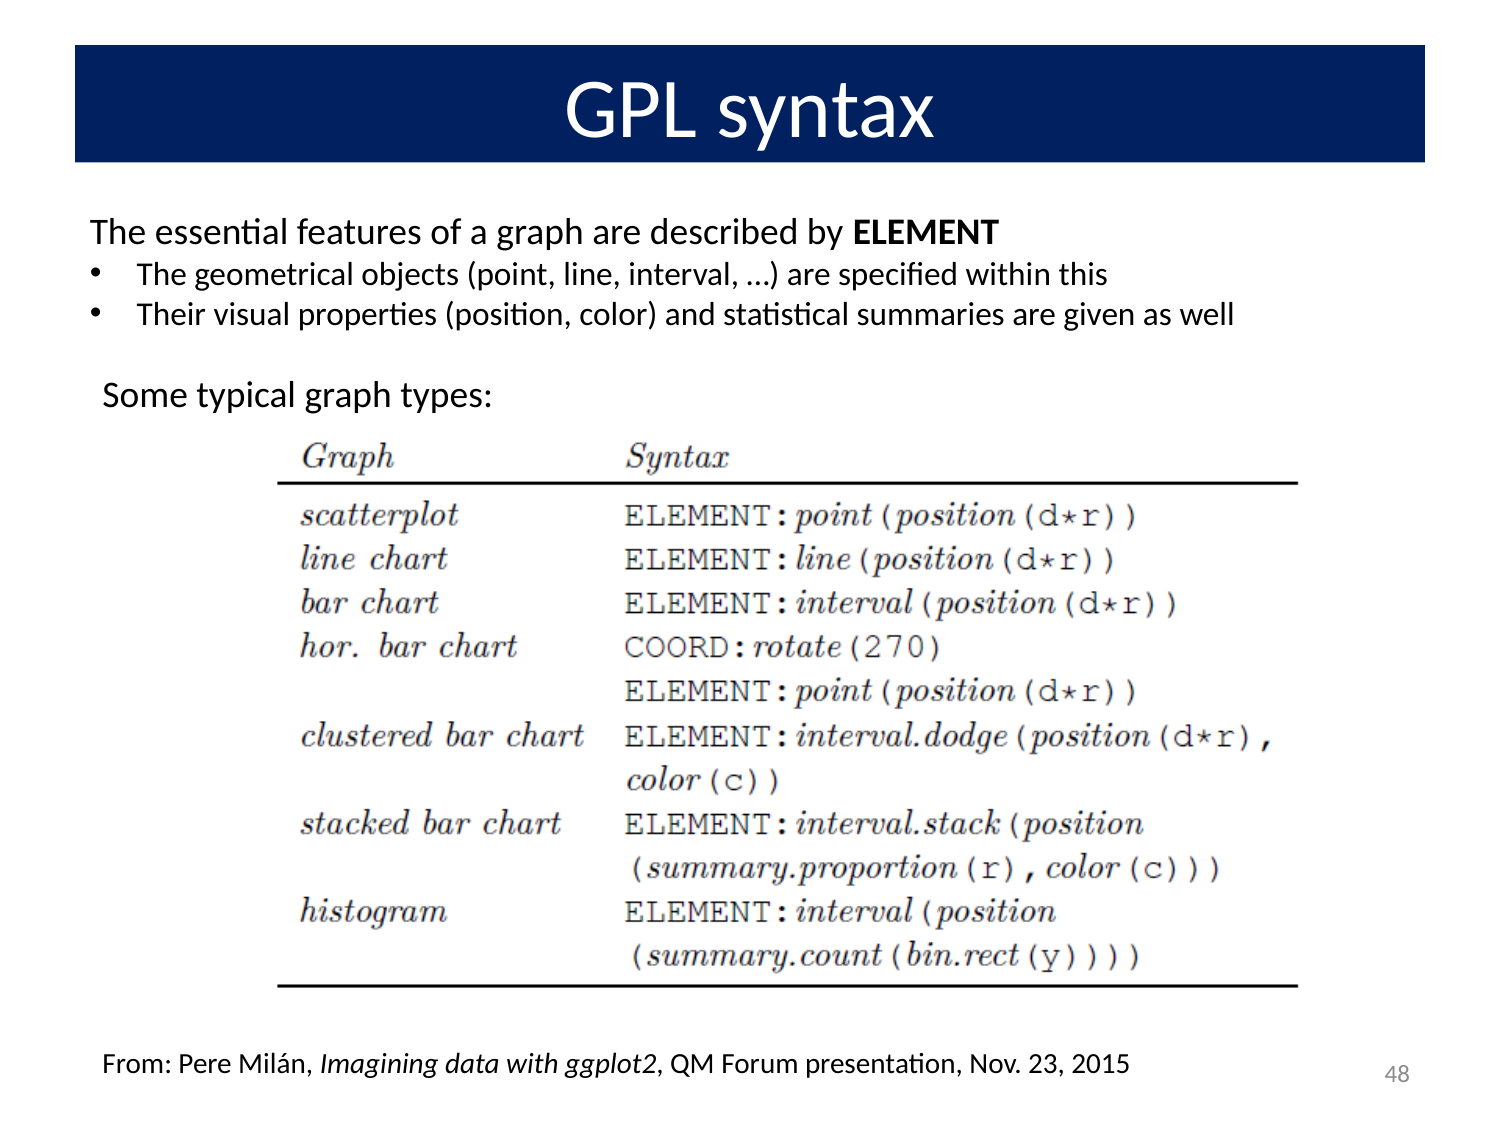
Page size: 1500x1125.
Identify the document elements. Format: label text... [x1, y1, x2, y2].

text_box From: Pere Milán, Imagining data with ggplot2, QM Forum presentation, Nov. 23, 2015 [87, 1037, 1300, 1088]
title GPL syntax [75, 45, 1425, 163]
picture [262, 424, 1329, 1002]
text_box Some typical graph types: [87, 362, 1050, 423]
text_box The essential features of a graph are described by ELEMENT The geometrical objects (point, line, interval, …) are specified within this Their visual properties (position, color) and statistical summaries are given as well [74, 199, 1425, 340]
slide_number 48 [1074, 1042, 1425, 1103]
